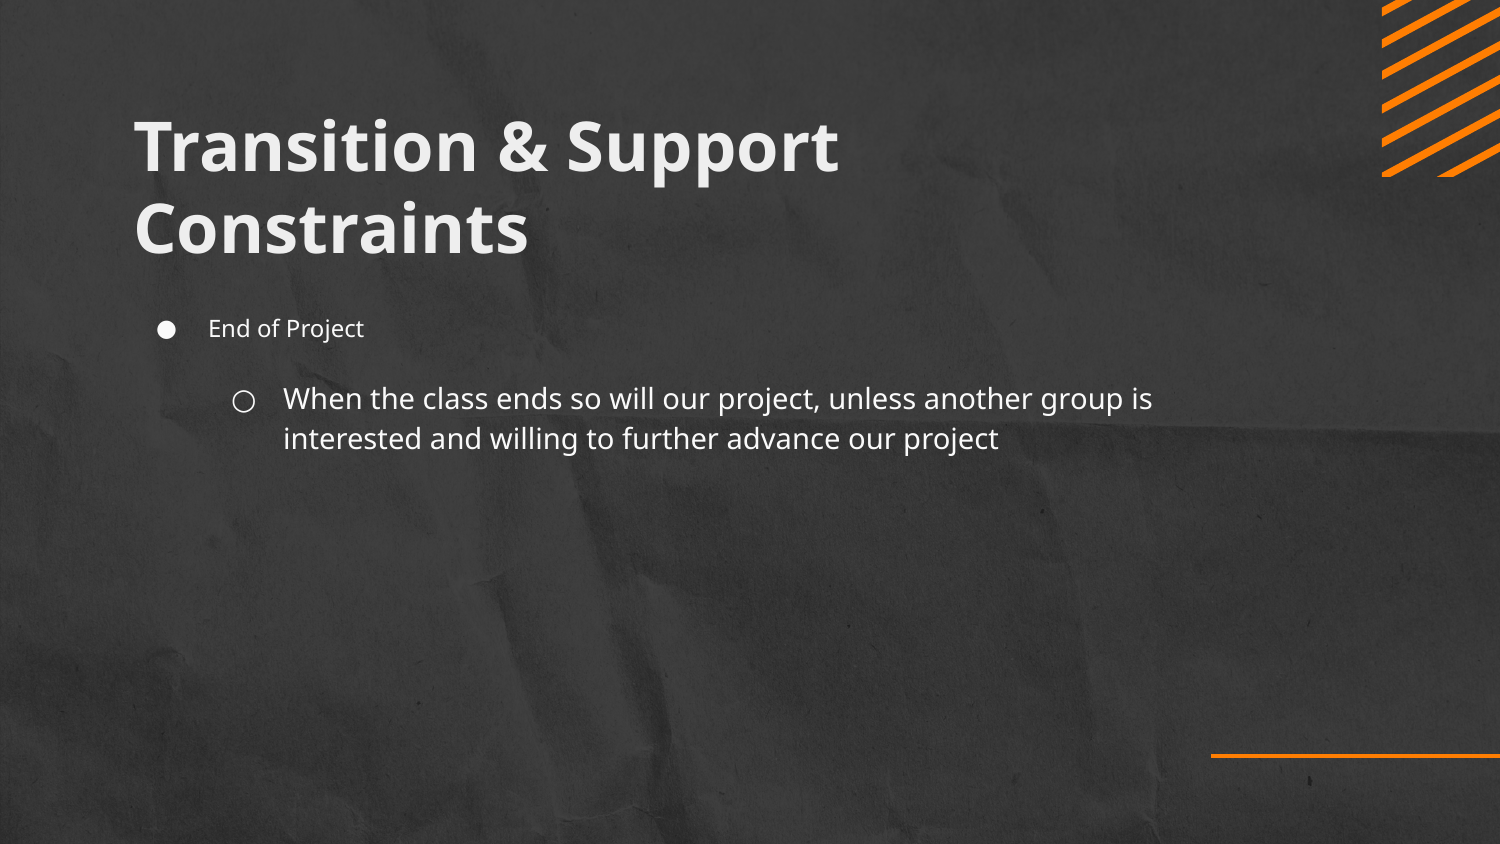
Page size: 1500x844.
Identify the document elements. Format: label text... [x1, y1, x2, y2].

list End of Project When the class ends so will our project, unless another group is interested and willing to further advance our project [118, 298, 1236, 746]
title Transition & Support Constraints [118, 87, 1236, 189]
